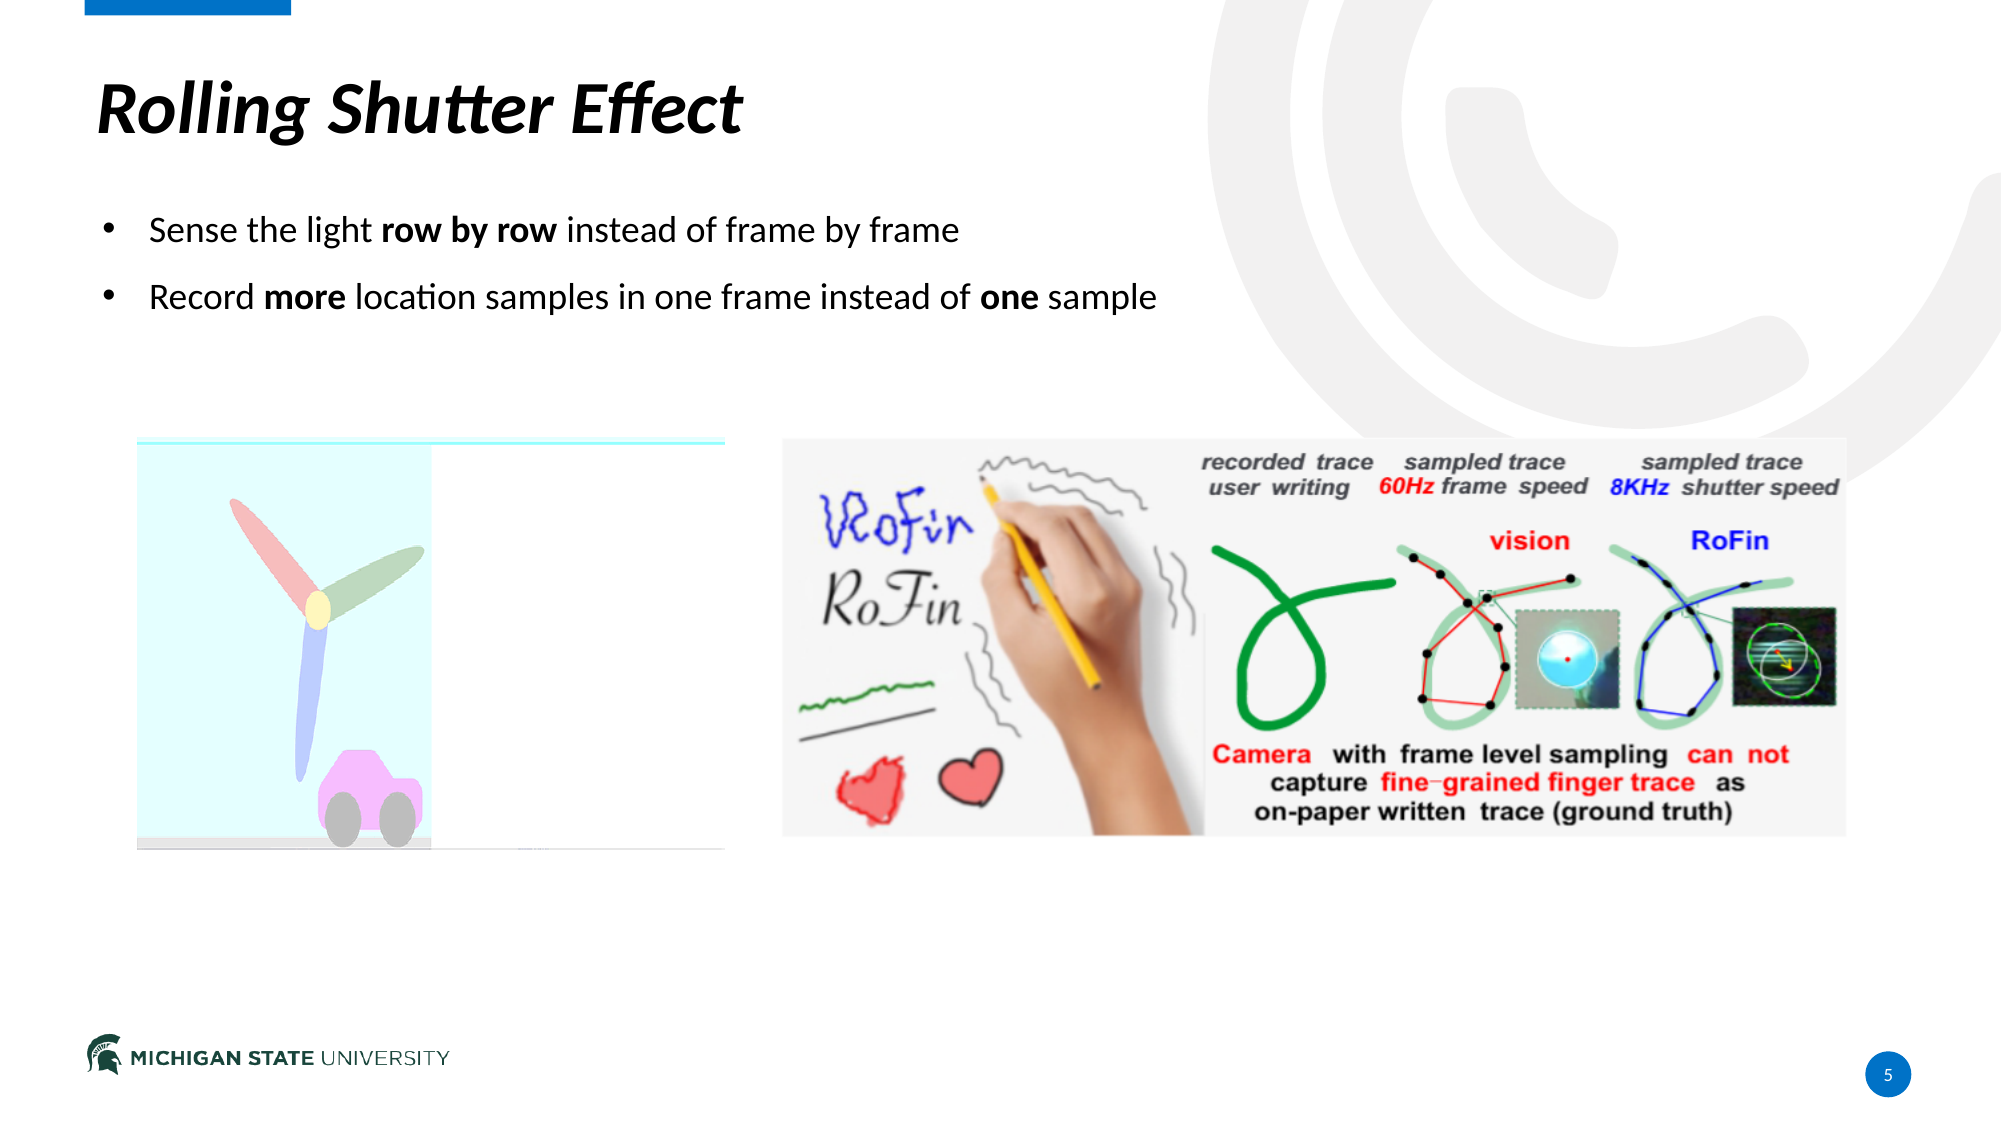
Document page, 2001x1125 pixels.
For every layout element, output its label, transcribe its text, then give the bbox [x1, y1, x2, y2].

picture [762, 424, 1868, 845]
slide_number 5 [1864, 1059, 1913, 1090]
picture [137, 437, 725, 850]
text_box Rolling Shutter Effect [82, 51, 760, 247]
picture [61, 1019, 466, 1090]
text_box Sense the light row by row instead of frame by frame Record more location samples in one frame instead of one sample [87, 174, 1867, 325]
